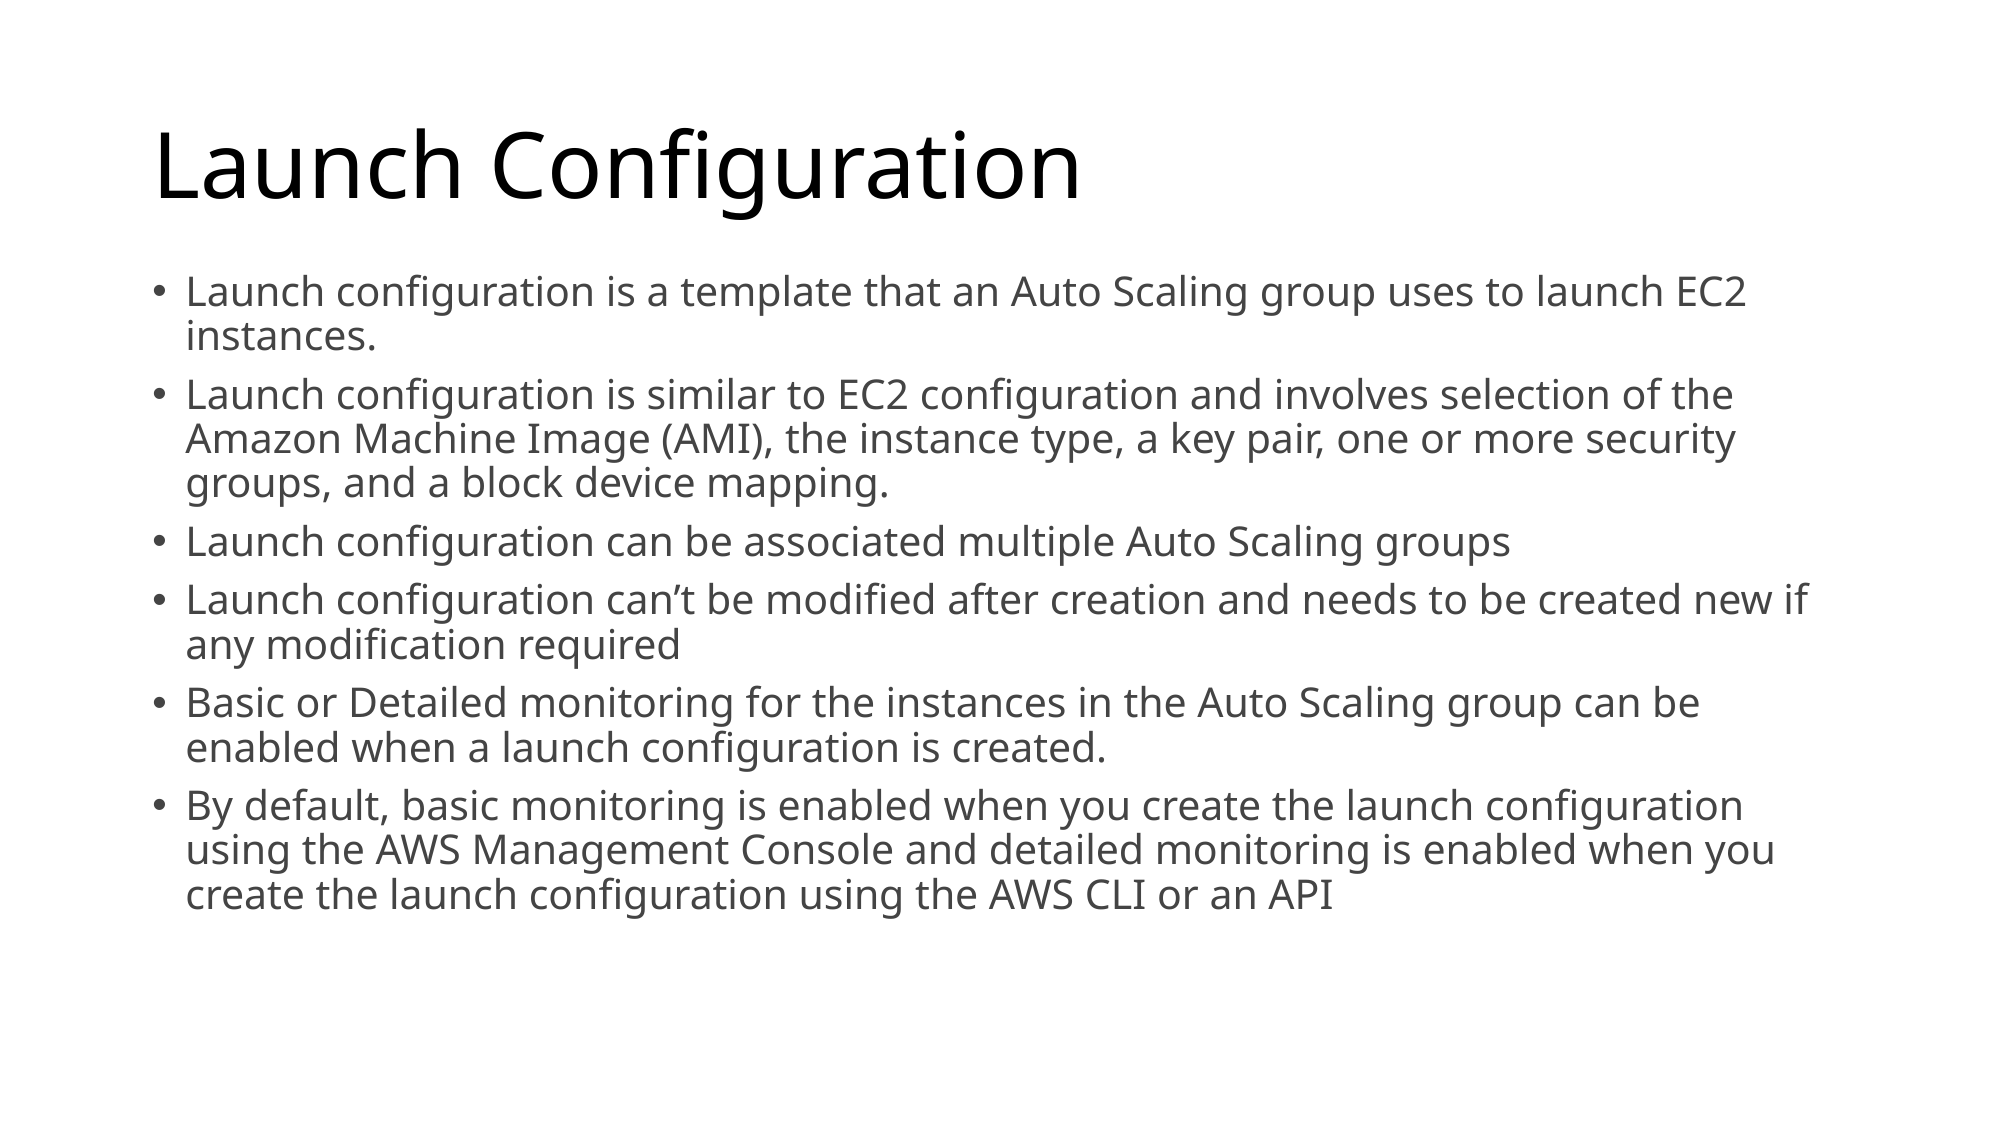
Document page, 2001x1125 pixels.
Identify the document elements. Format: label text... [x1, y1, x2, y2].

list Launch configuration is a template that an Auto Scaling group uses to launch EC2 instances. Launch configuration is similar to EC2 configuration and involves selection of the Amazon Machine Image (AMI), the instance type, a key pair, one or more security groups, and a block device mapping. Launch configuration can be associated multiple Auto Scaling groups Launch configuration can’t be modified after creation and needs to be created new if any modification required Basic or Detailed monitoring for the instances in the Auto Scaling group can be enabled when a launch configuration is created. By default, basic monitoring is enabled when you create the launch configuration using the AWS Management Console and detailed monitoring is enabled when you create the launch configuration using the AWS CLI or an API [137, 263, 1863, 978]
title Launch Configuration [137, 59, 1863, 263]
